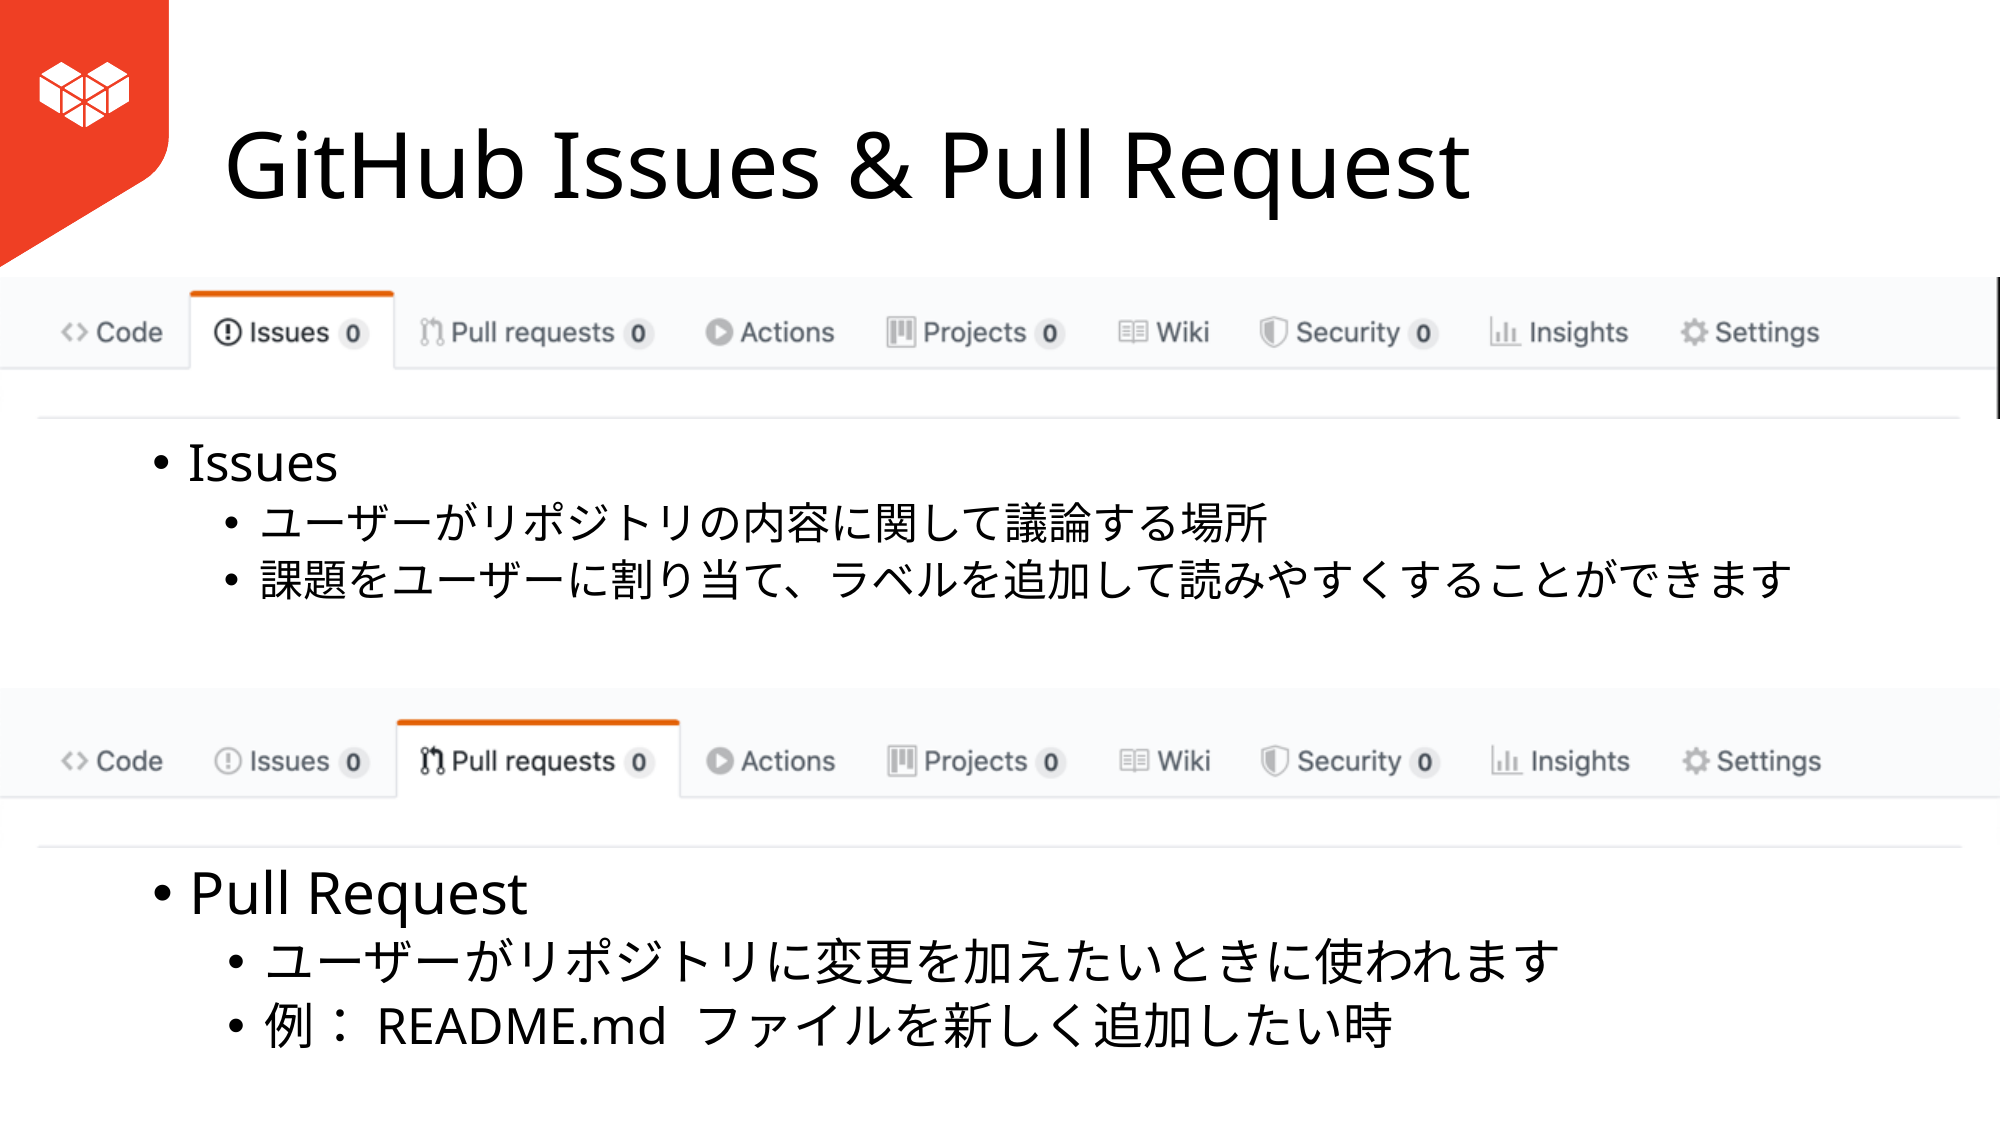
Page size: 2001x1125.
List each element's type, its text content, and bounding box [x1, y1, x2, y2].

picture [0, 688, 2000, 848]
picture [0, 277, 2000, 419]
text_box Pull Request ユーザーがリポジトリに変更を加えたいときに使われます 例：README.md ファイルを新しく追加したい時 [137, 856, 1863, 1082]
title GitHub Issues & Pull Request [208, 59, 1863, 277]
list Issues ユーザーがリポジトリの内容に関して議論する場所 課題をユーザーに割り当て、ラベルを追加して読みやすくすることができます [137, 429, 1863, 655]
